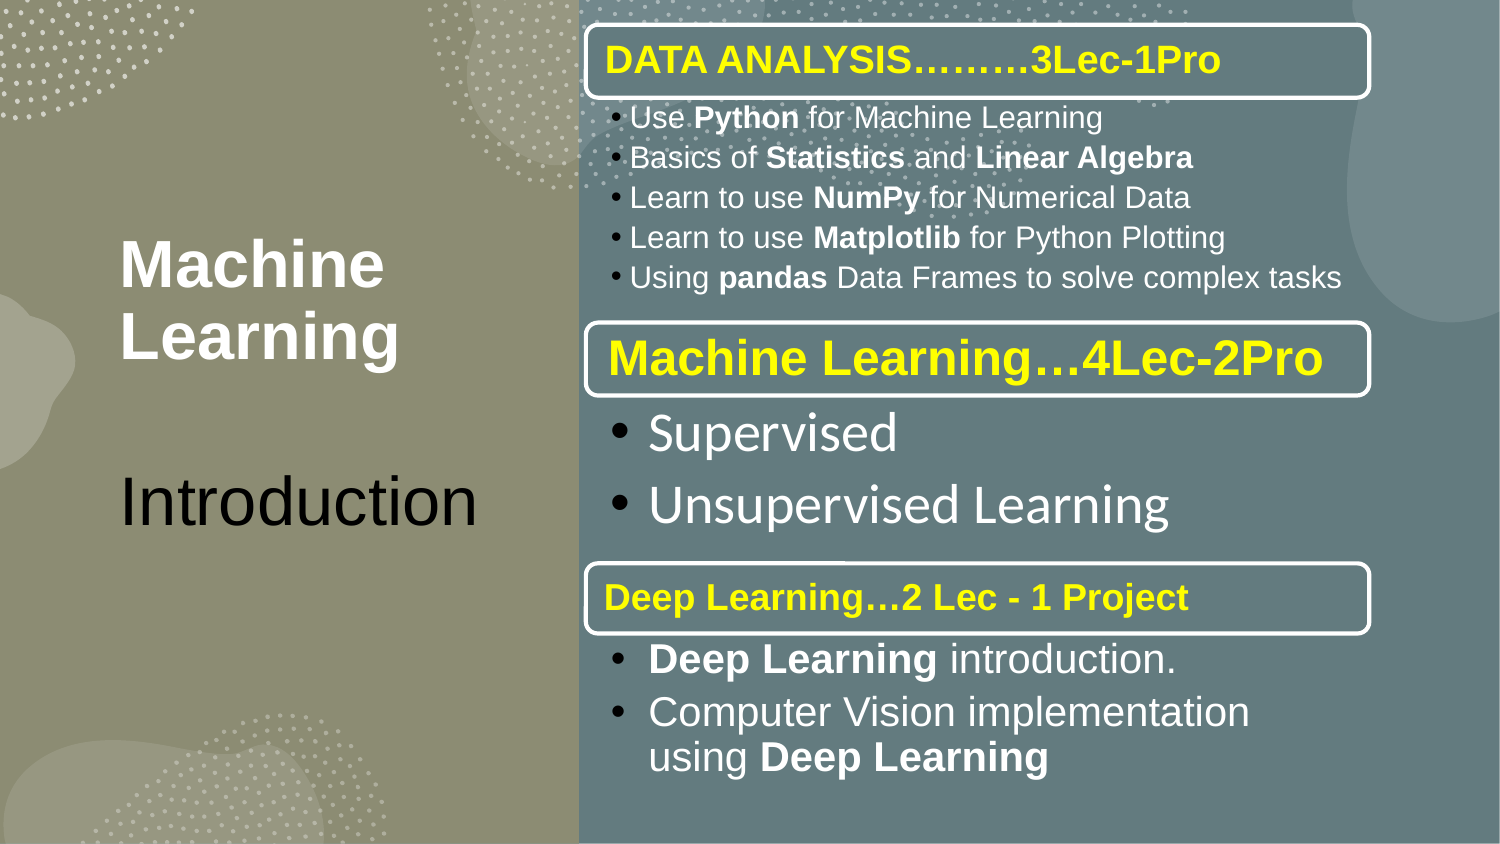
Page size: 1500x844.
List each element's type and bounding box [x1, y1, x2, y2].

text_box [585, 555, 1370, 791]
text_box [585, 13, 1370, 309]
text_box [0, 0, 1500, 844]
text_box [585, 322, 1370, 549]
